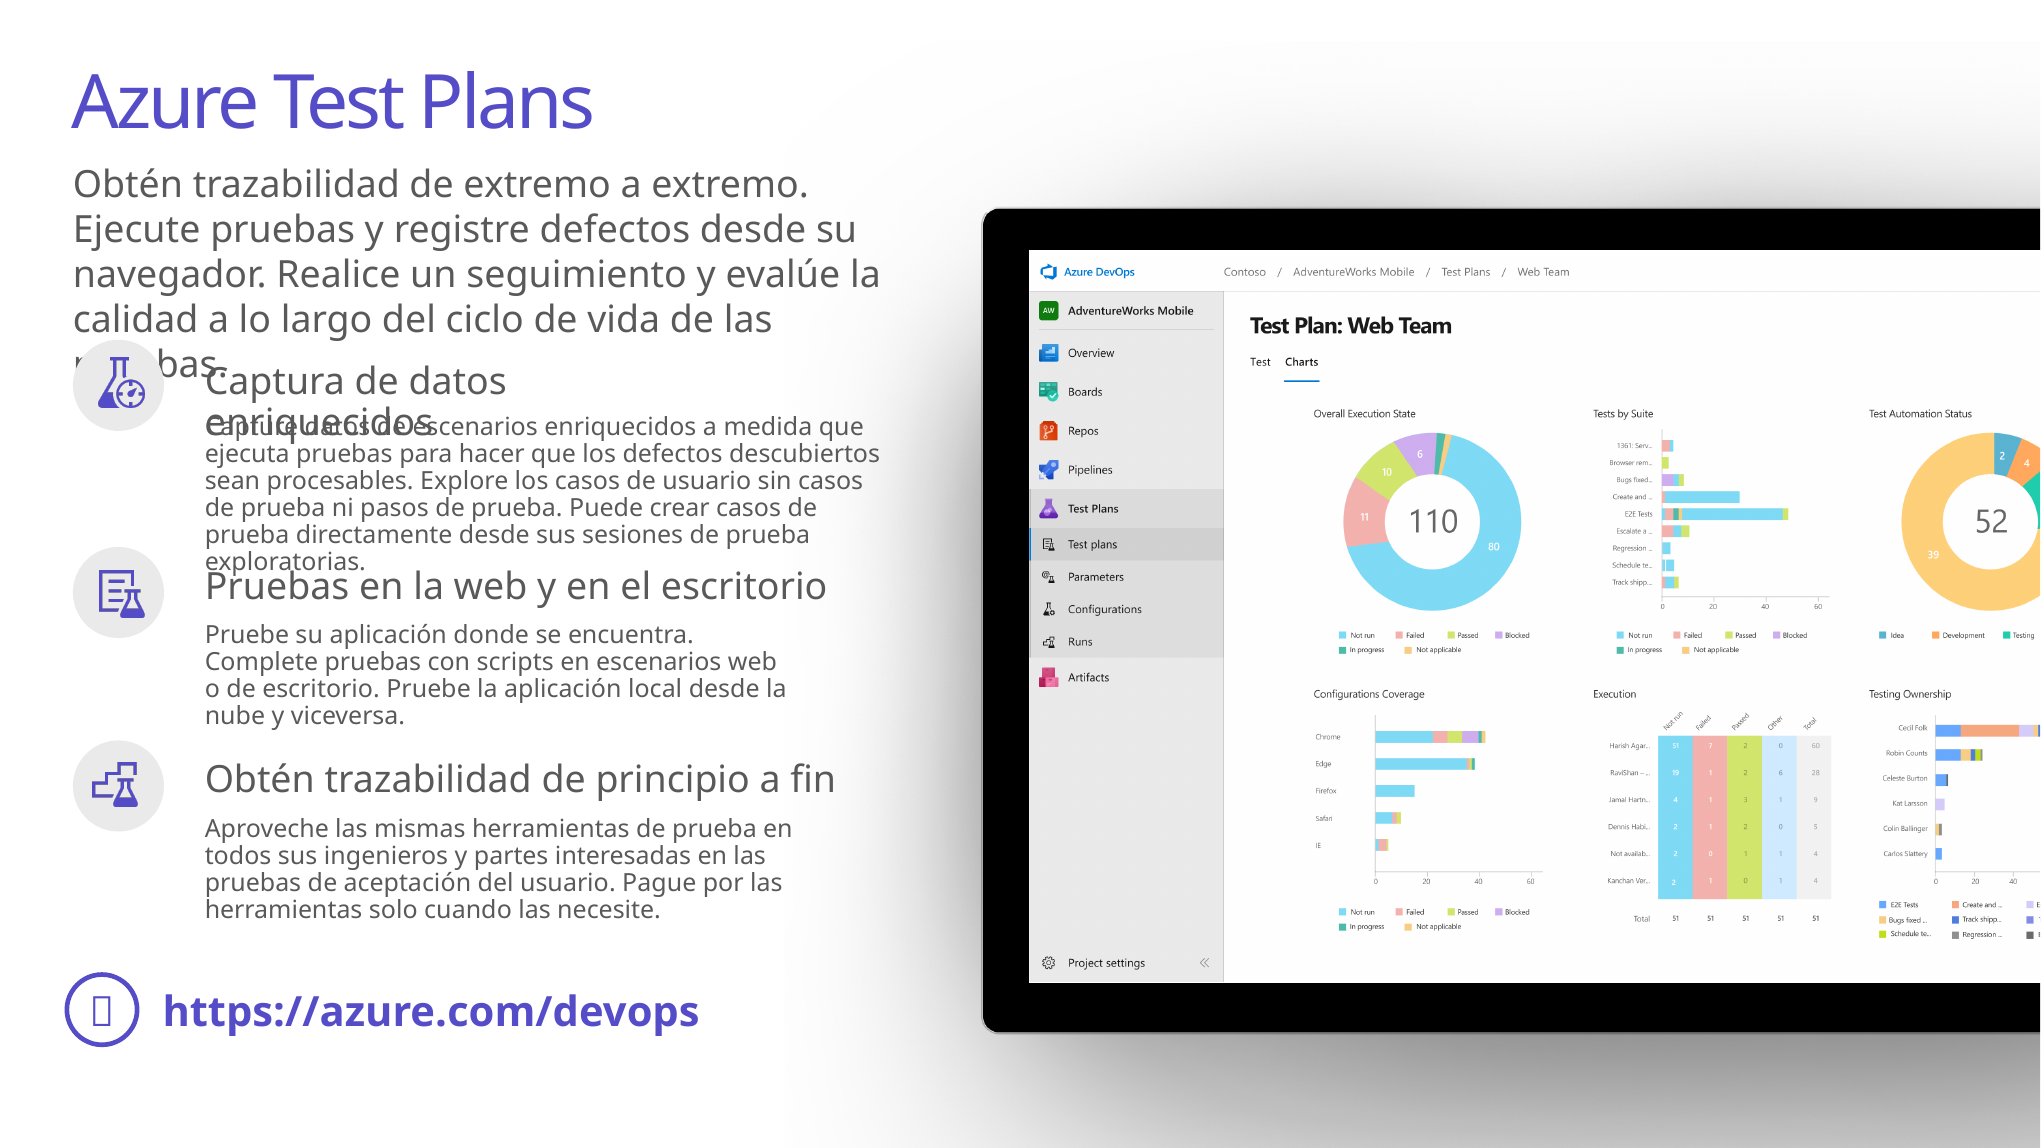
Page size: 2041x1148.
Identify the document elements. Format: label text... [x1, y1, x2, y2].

text_box Pruebe su aplicación donde se encuentra. Complete pruebas con scripts en escenarios web o de escritorio. Pruebe la aplicación local desde la nube y viceversa. [174, 598, 727, 739]
text_box Capture datos de escenarios enriquecidos a medida que ejecuta pruebas para hacer que los defectos descubiertos sean procesables. Explore los casos de usuario sin casos de prueba ni pasos de prueba. Puede crear casos de prueba directamente desde sus sesiones de prueba exploratorias. [174, 390, 727, 546]
text_box Captura de datos enriquecidos [174, 338, 727, 390]
title Azure Test Plans [71, 37, 727, 161]
picture [99, 570, 145, 618]
picture [727, 0, 2041, 1148]
text_box [72, 546, 165, 639]
text_box https://azure.com/devops [162, 984, 727, 1035]
text_box [72, 739, 165, 833]
text_box [72, 339, 165, 432]
text_box Aproveche las mismas herramientas de prueba en todos sus ingenieros y partes interesadas en las pruebas de aceptación del usuario. Pague por las herramientas solo cuando las necesite. [174, 791, 727, 948]
text_box Obtén trazabilidad de principio a fin [174, 739, 727, 791]
picture [97, 357, 145, 409]
list Obtén trazabilidad de extremo a extremo. Ejecute pruebas y registre defectos desde su navegador. Realice un seguimiento y evalúe la calidad a lo largo del ciclo de vida de las pruebas. [72, 161, 727, 274]
text_box  [66, 974, 138, 1045]
picture [92, 762, 138, 807]
text_box Pruebas en la web y en el escritorio [174, 546, 727, 598]
